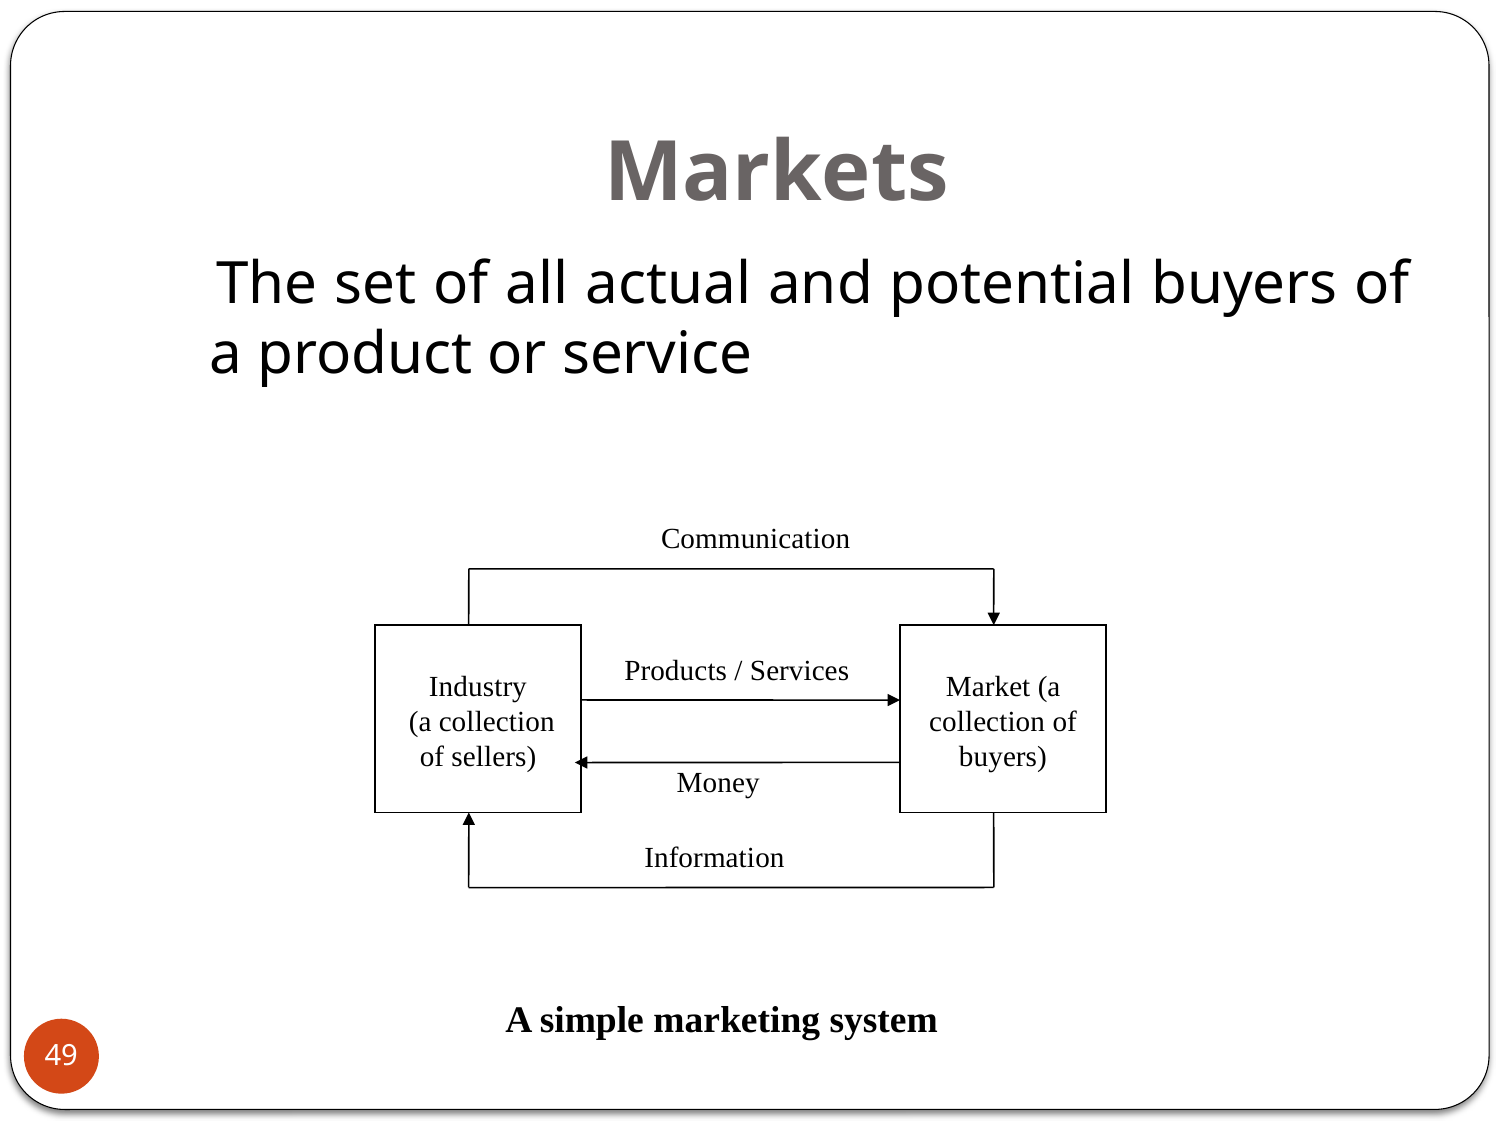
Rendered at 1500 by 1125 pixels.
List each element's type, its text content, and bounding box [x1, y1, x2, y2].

text_box A simple marketing system [487, 987, 975, 1082]
list The set of all actual and potential buyers of a product or service [150, 237, 1425, 988]
title Markets [150, 45, 1425, 233]
slide_number 49 [23, 1018, 99, 1094]
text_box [374, 512, 1107, 888]
